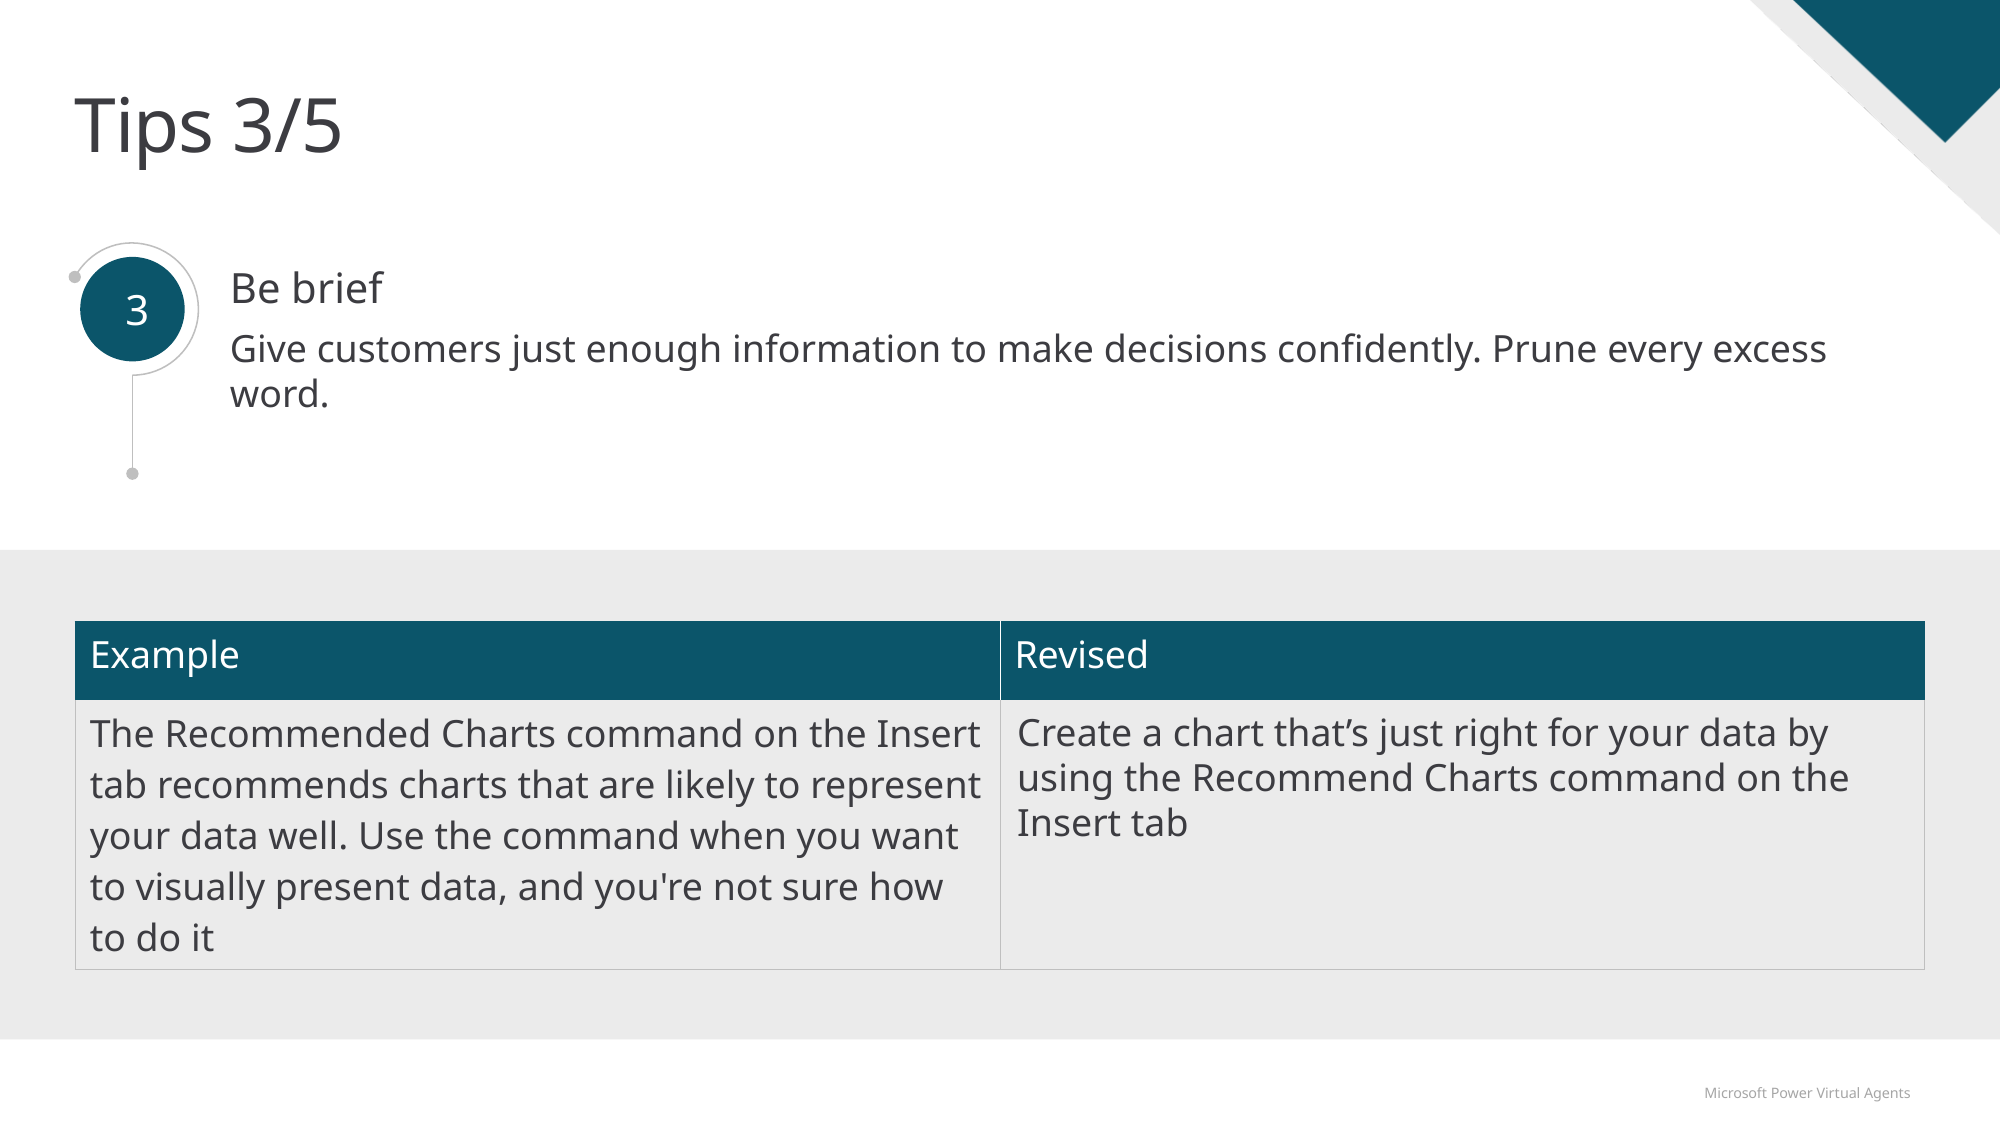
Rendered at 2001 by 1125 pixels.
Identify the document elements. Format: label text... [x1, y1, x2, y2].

title Tips 3/5 [74, 101, 1749, 168]
table_cell [1001, 700, 1924, 969]
picture [1749, 0, 2000, 236]
table_cell The Recommended Charts command on the Insert tab recommends charts that are likely to represent your data well. Use the command when you want to visually present data, and you're not sure how to do it [76, 700, 1000, 969]
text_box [74, 242, 1869, 482]
table_header Example [76, 622, 1000, 700]
table_header Revised [1001, 622, 1924, 700]
text_box Create a chart that’s just right for your data by using the Recommend Charts command on the Insert tab [1017, 708, 1855, 844]
text_box [0, 549, 2000, 1040]
